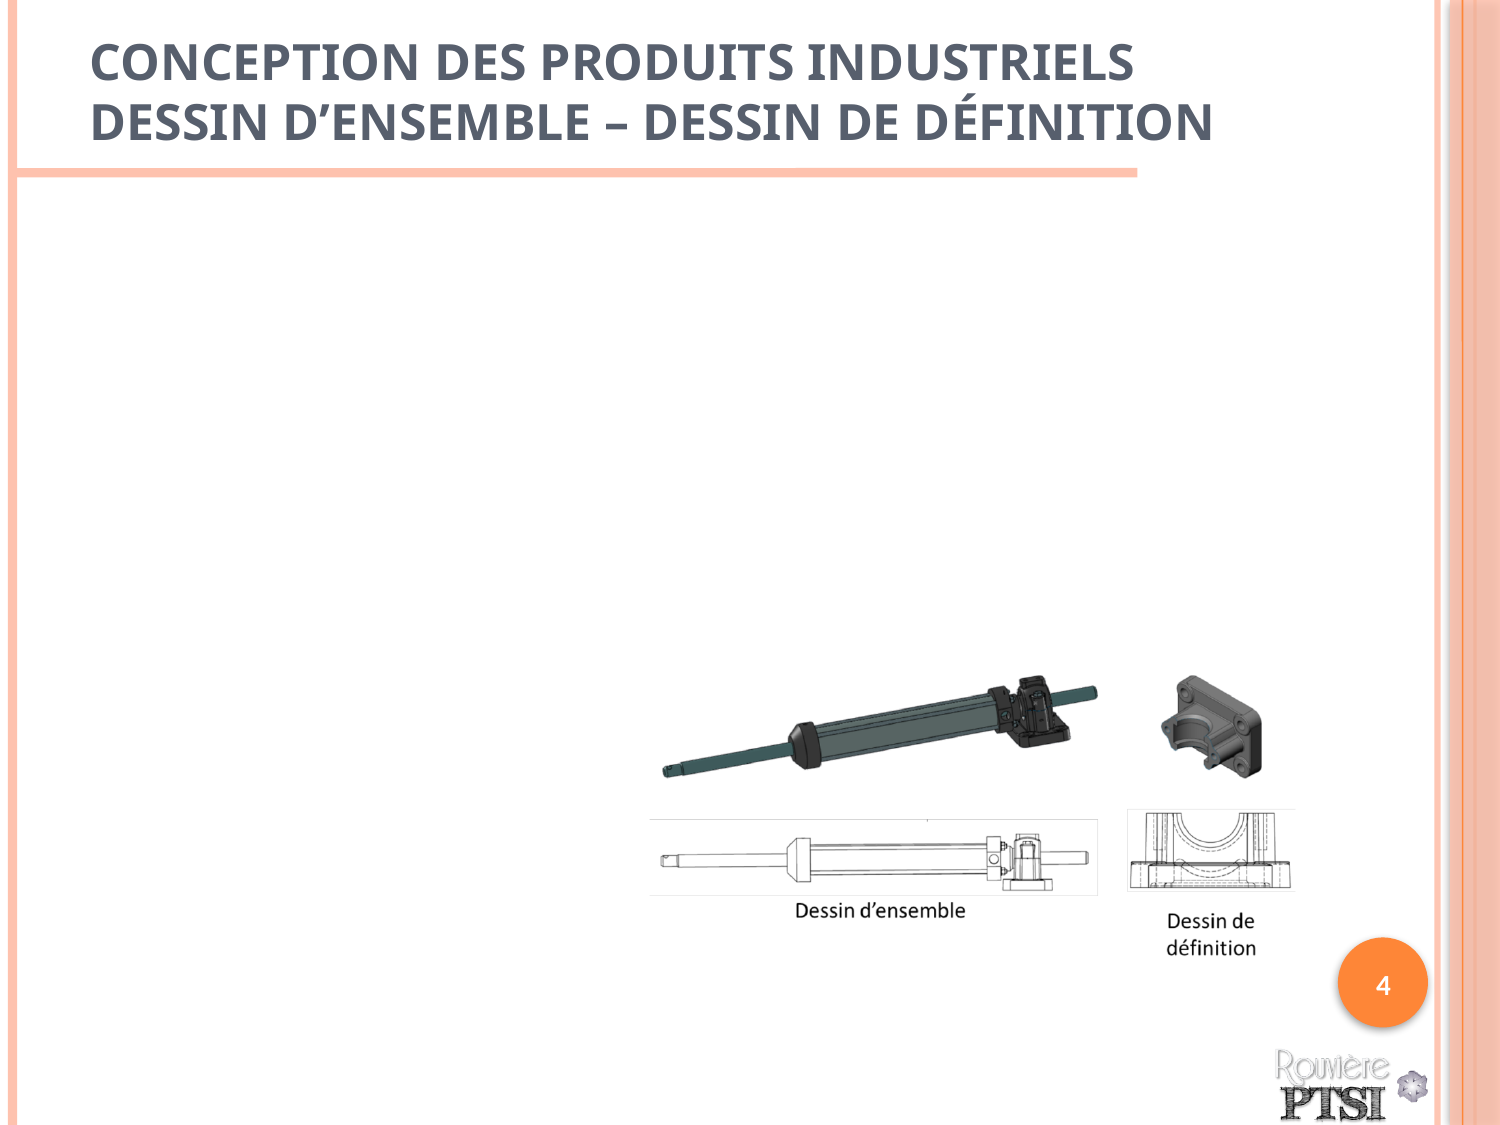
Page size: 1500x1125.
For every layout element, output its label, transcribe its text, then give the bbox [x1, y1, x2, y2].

title Conception des produits industriels Dessin d’ensemble – Dessin de définition [75, 19, 1300, 161]
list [643, 668, 1303, 966]
picture [1274, 1048, 1428, 1125]
slide_number 4 [1333, 940, 1434, 1027]
